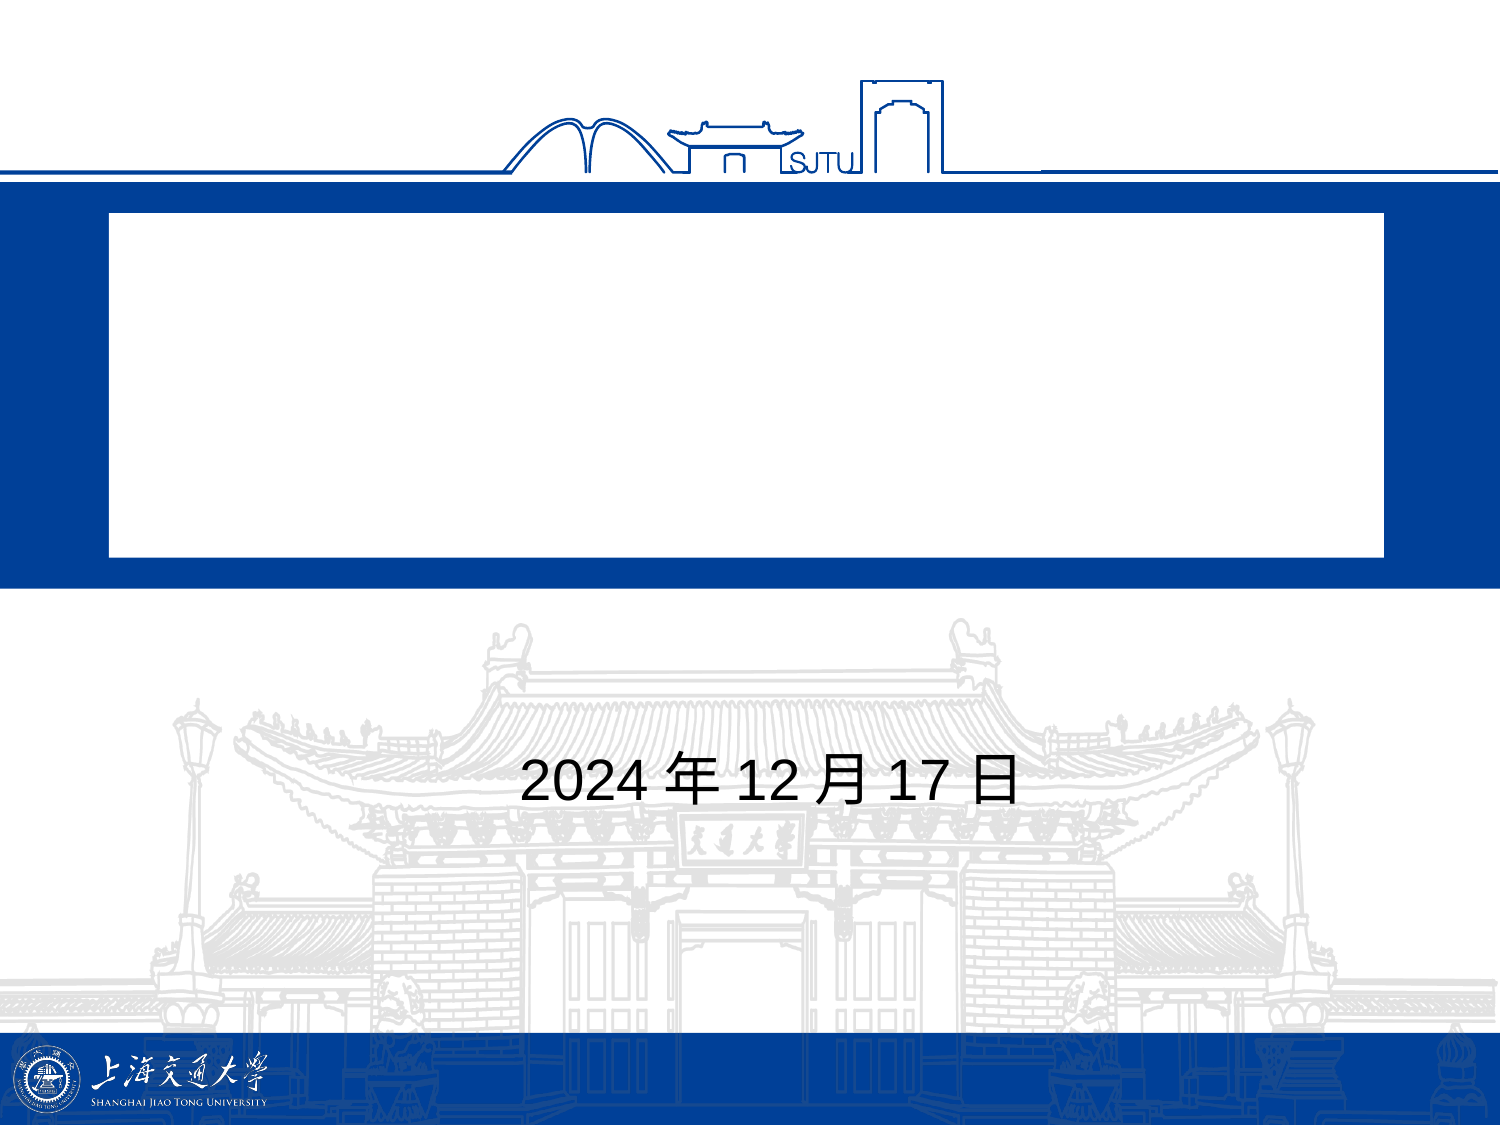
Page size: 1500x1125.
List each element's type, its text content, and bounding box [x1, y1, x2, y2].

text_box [458, 80, 1041, 173]
picture [0, 618, 1500, 1125]
title 谢谢！ [108, 213, 1384, 558]
text_box [0, 181, 1500, 590]
